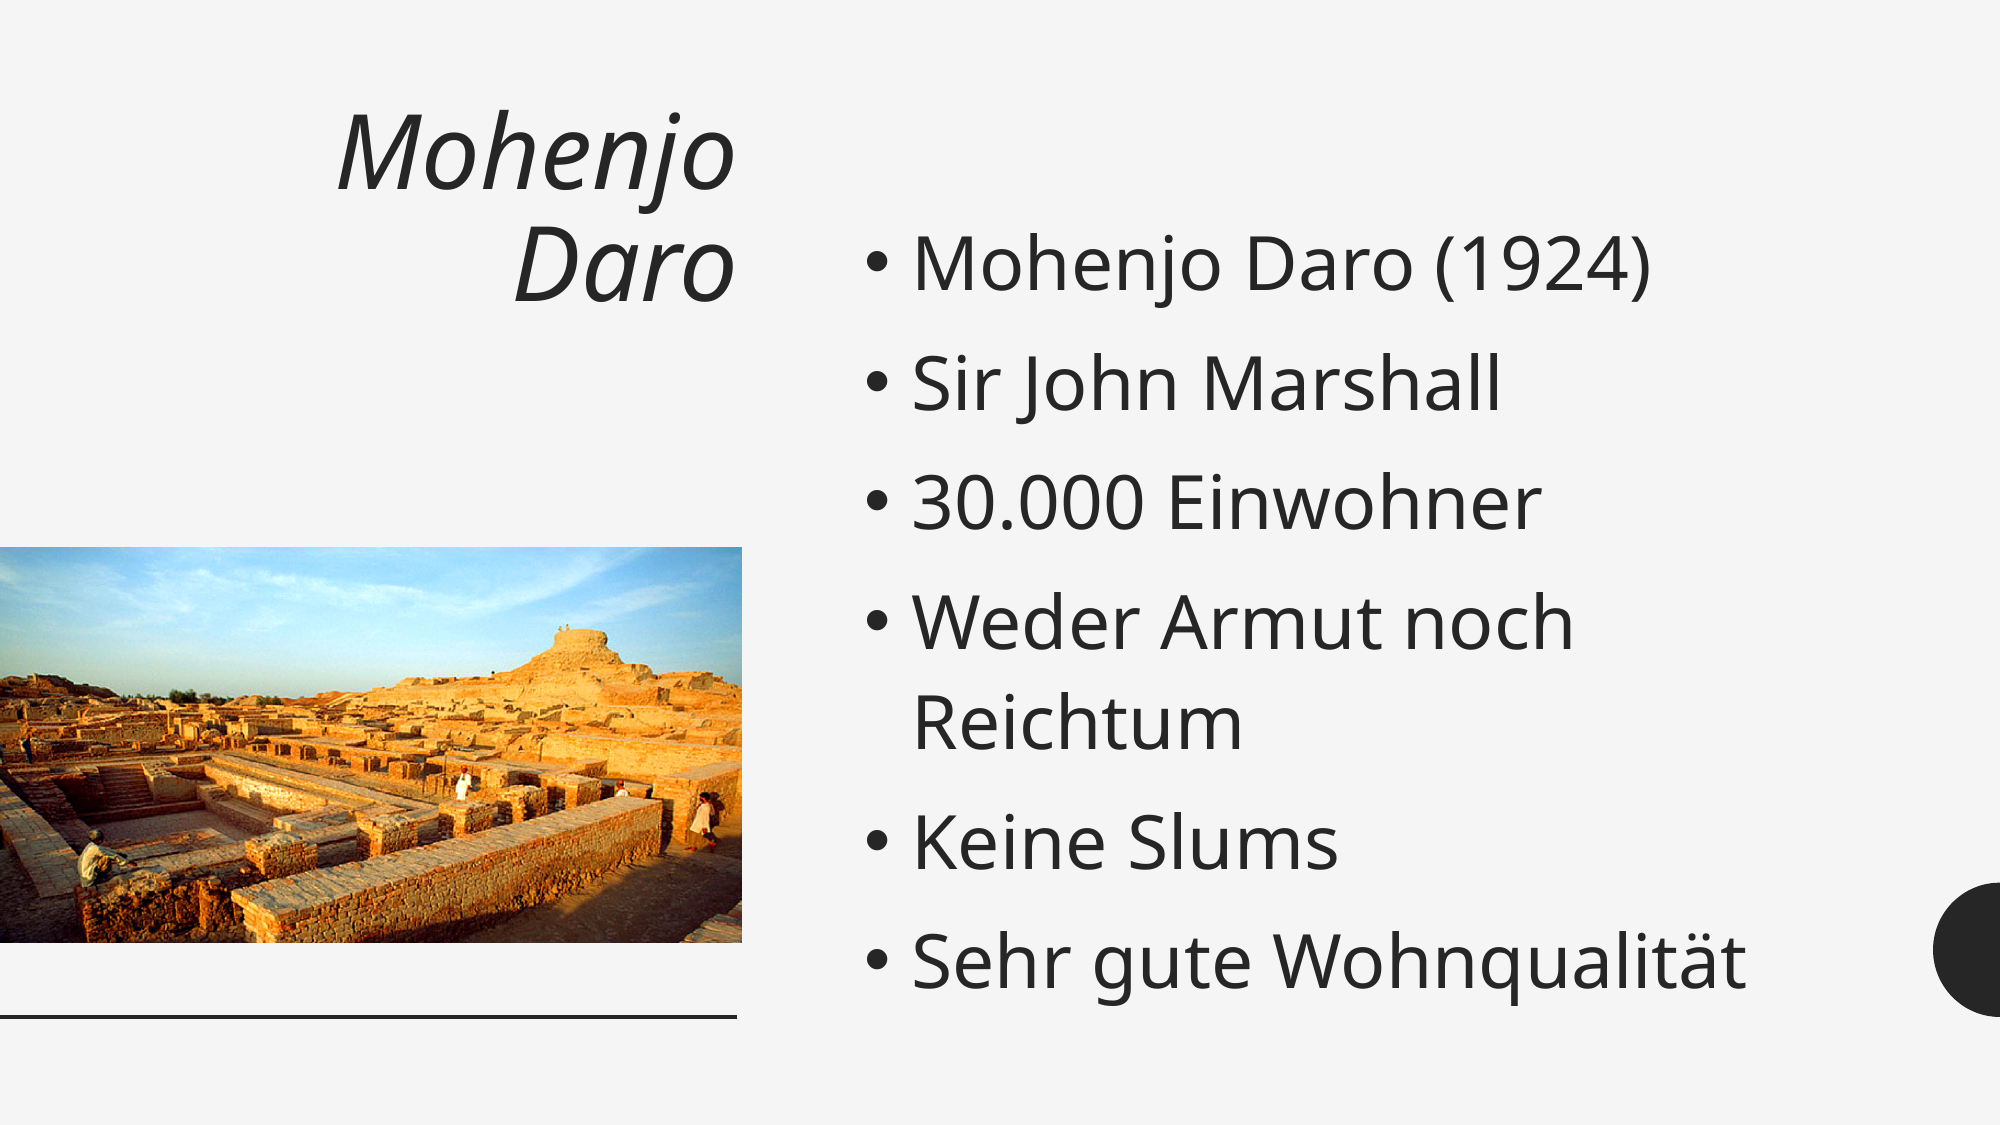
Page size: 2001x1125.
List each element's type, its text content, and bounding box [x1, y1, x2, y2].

title Mohenjo Daro [125, 91, 754, 905]
list Mohenjo Daro (1924) Sir John Marshall 30.000 Einwohner Weder Armut noch Reichtum Keine Slums Sehr gute Wohnqualität [849, 197, 1875, 1125]
picture [0, 547, 742, 943]
